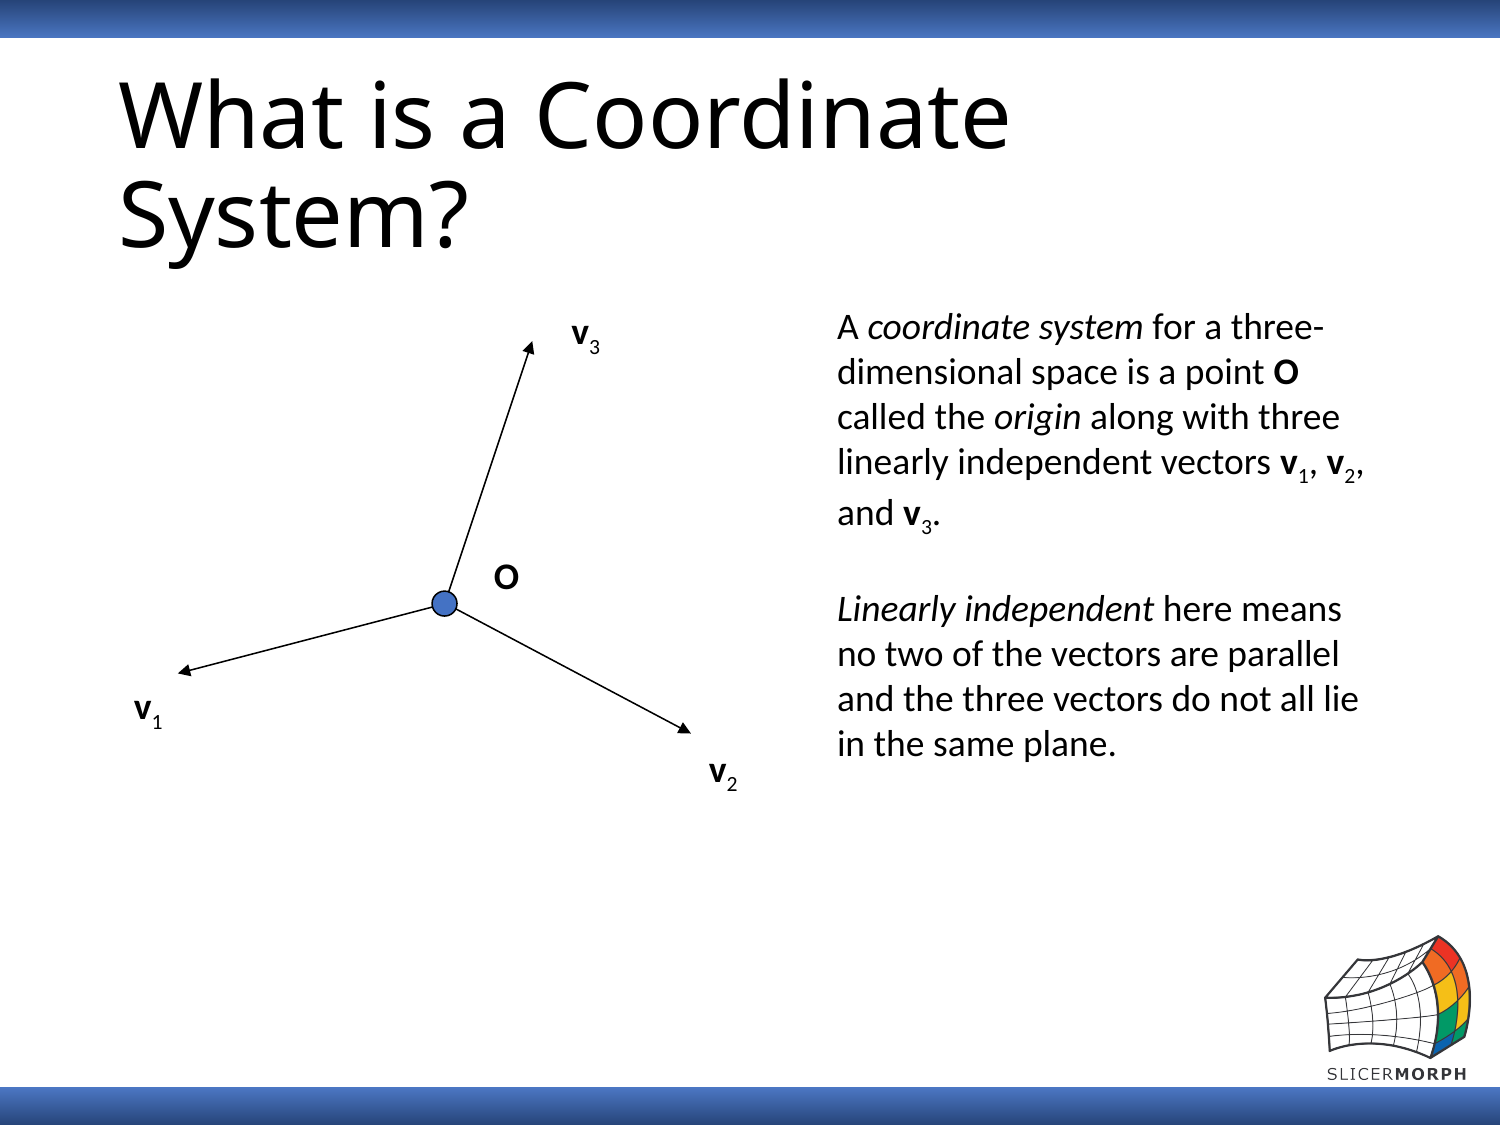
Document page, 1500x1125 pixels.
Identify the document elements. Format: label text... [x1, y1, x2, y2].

text_box v1 [119, 674, 178, 741]
picture [1285, 927, 1500, 1087]
title What is a Coordinate System? [103, 59, 1397, 278]
text_box v2 [694, 737, 753, 804]
text_box v3 [556, 299, 616, 366]
text_box [177, 607, 432, 677]
text_box [456, 609, 691, 734]
text_box A coordinate system for a three-dimensional space is a point O called the origin along with three linearly independent vectors v1, v2, and v3. Linearly independent here means no two of the vectors are parallel and the three vectors do not all lie in the same plane. [822, 294, 1388, 772]
text_box [448, 341, 535, 592]
text_box [432, 591, 458, 617]
text_box O [479, 544, 535, 604]
